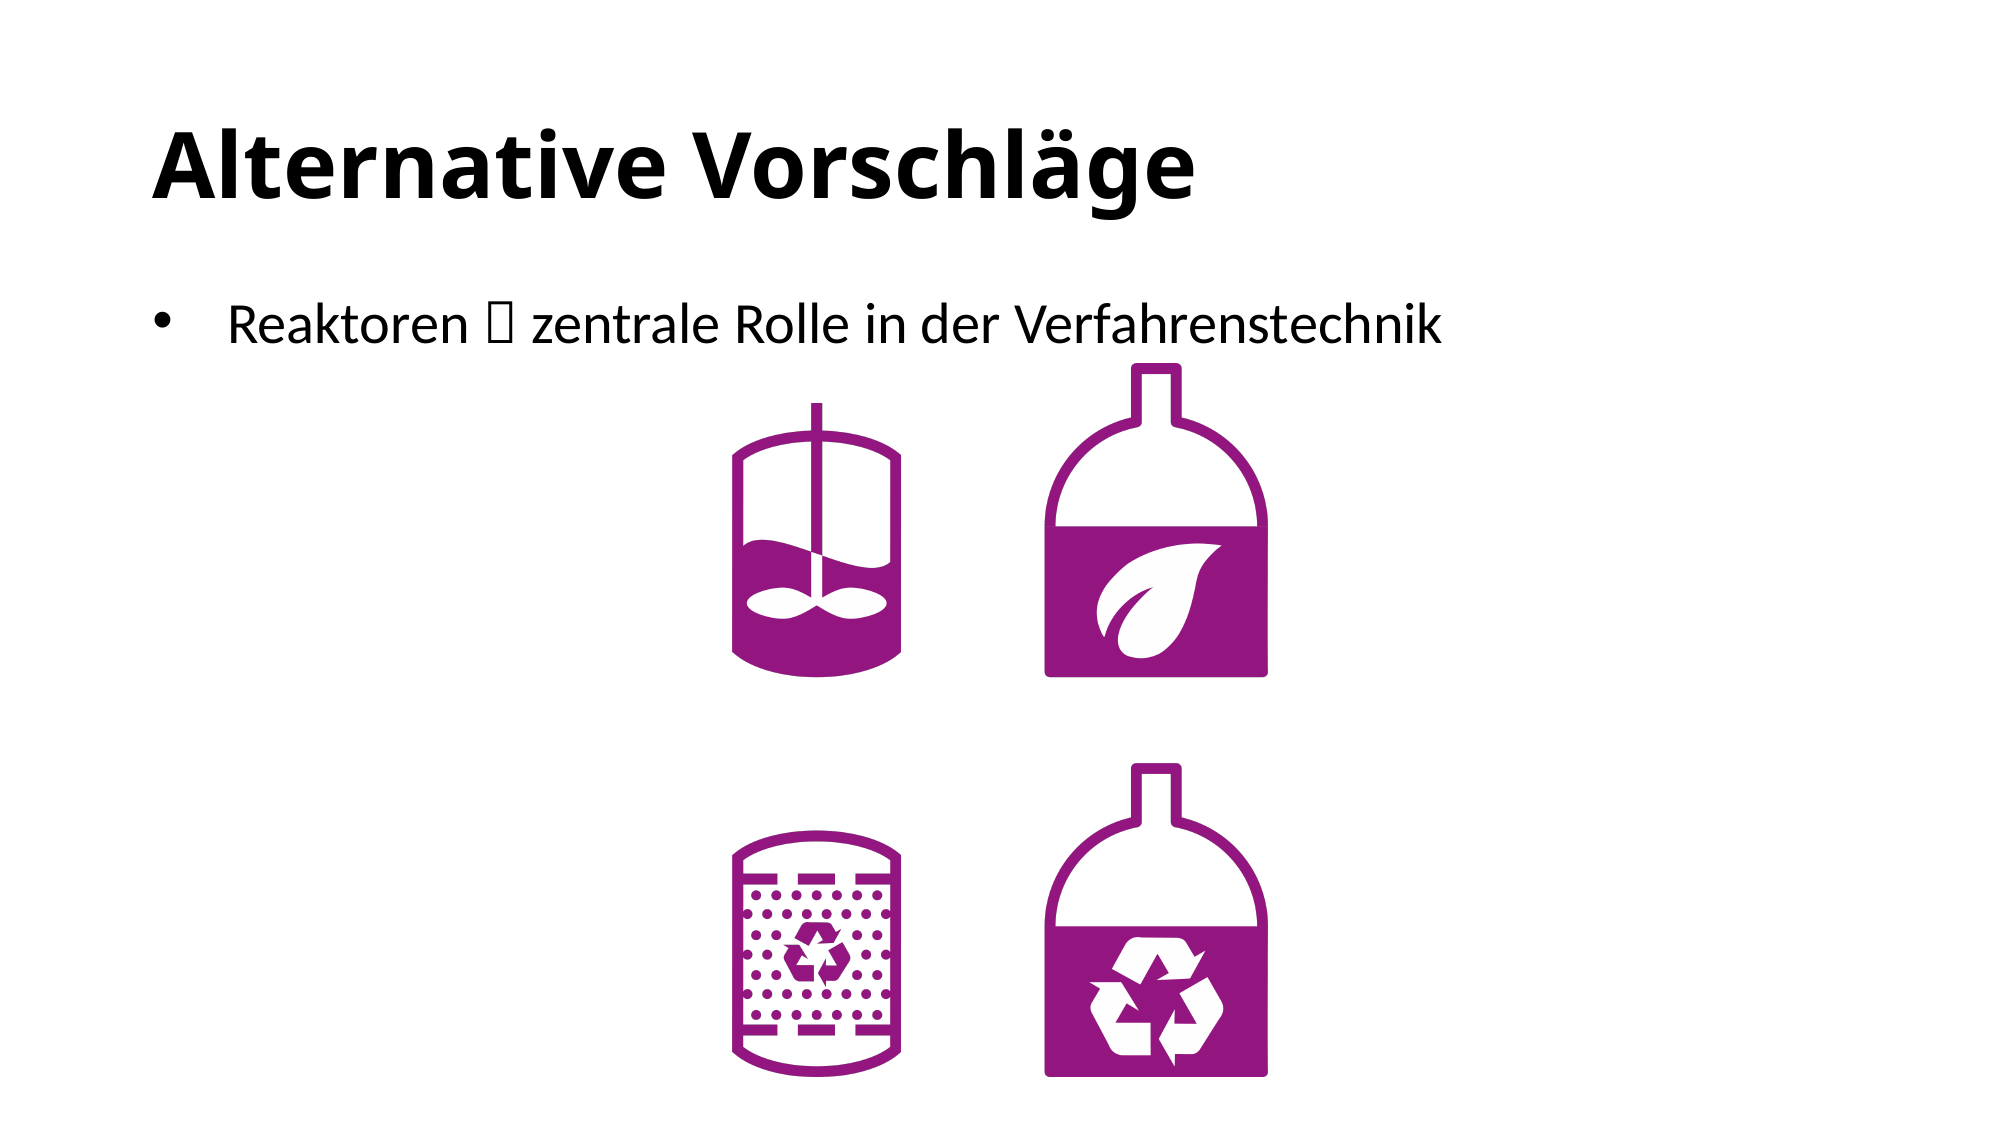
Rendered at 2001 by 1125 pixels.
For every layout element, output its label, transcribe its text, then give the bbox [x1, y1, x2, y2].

text_box Reaktoren  zentrale Rolle in der Verfahrenstechnik [137, 277, 1950, 363]
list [732, 363, 1268, 1077]
title Alternative Vorschläge [137, 59, 1863, 277]
